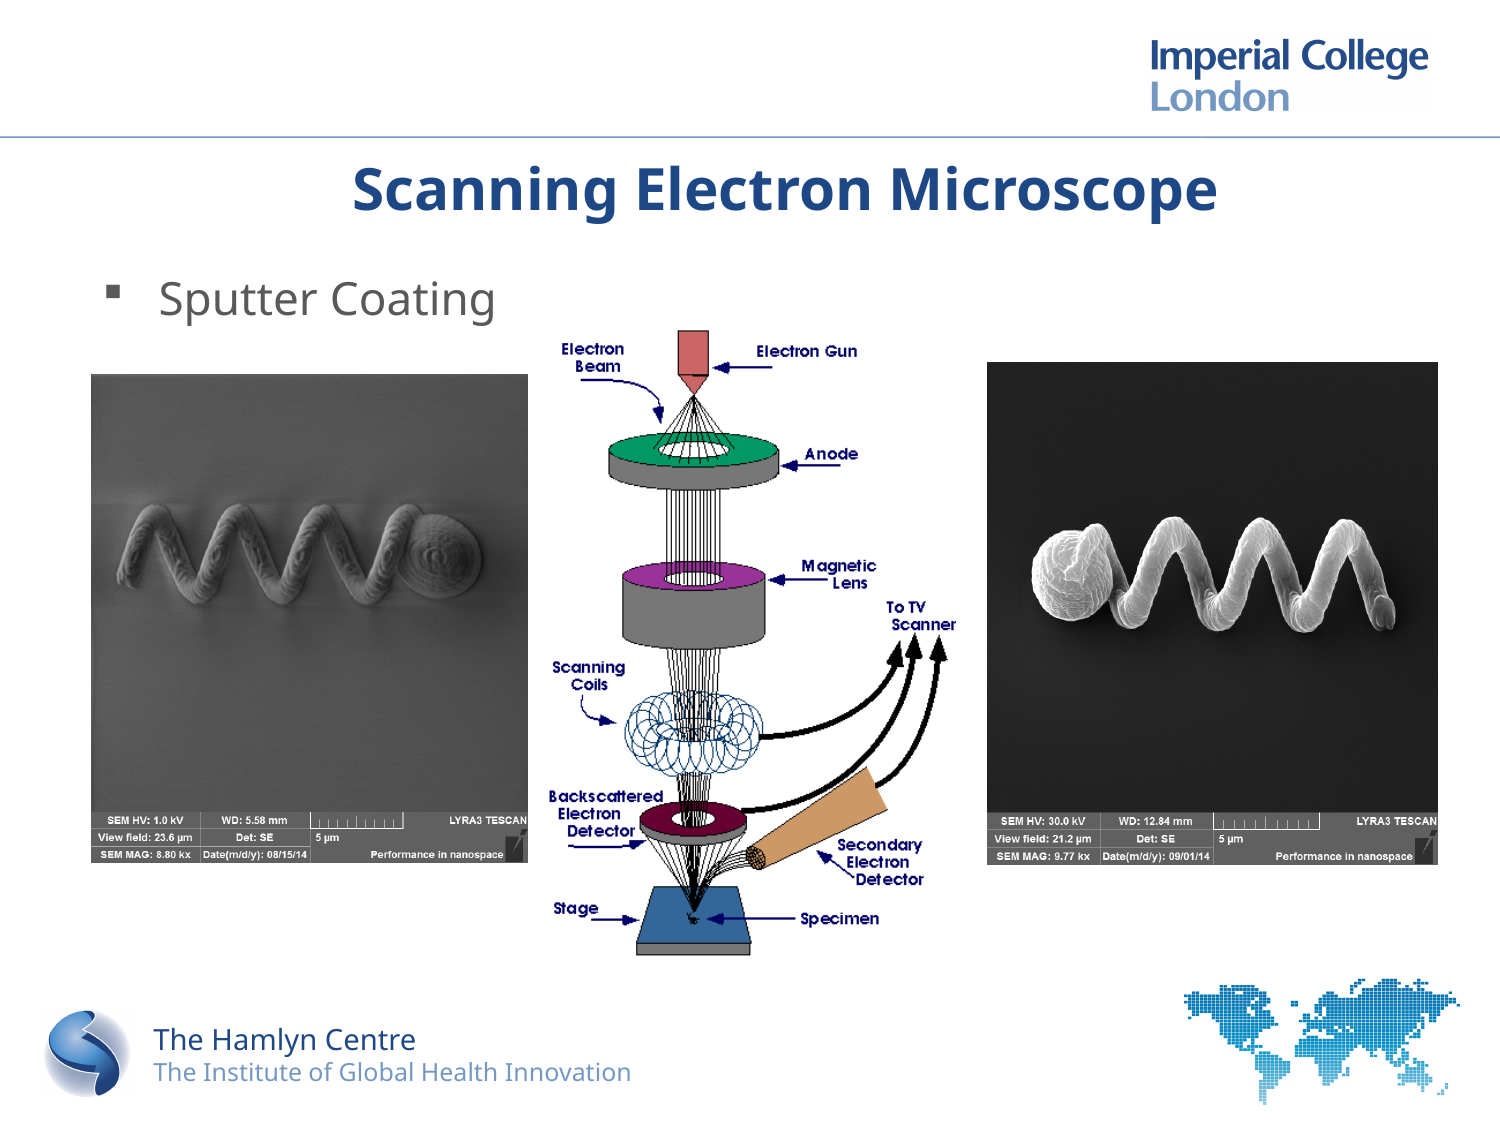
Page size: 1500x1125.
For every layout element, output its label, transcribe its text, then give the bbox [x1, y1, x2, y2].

picture [91, 312, 971, 982]
title Scanning Electron Microscope [37, 137, 1388, 238]
picture [1149, 37, 1431, 113]
picture [37, 1005, 525, 1100]
picture [1163, 964, 1478, 1107]
list Sputter Coating [87, 262, 1388, 976]
picture [987, 362, 1438, 866]
